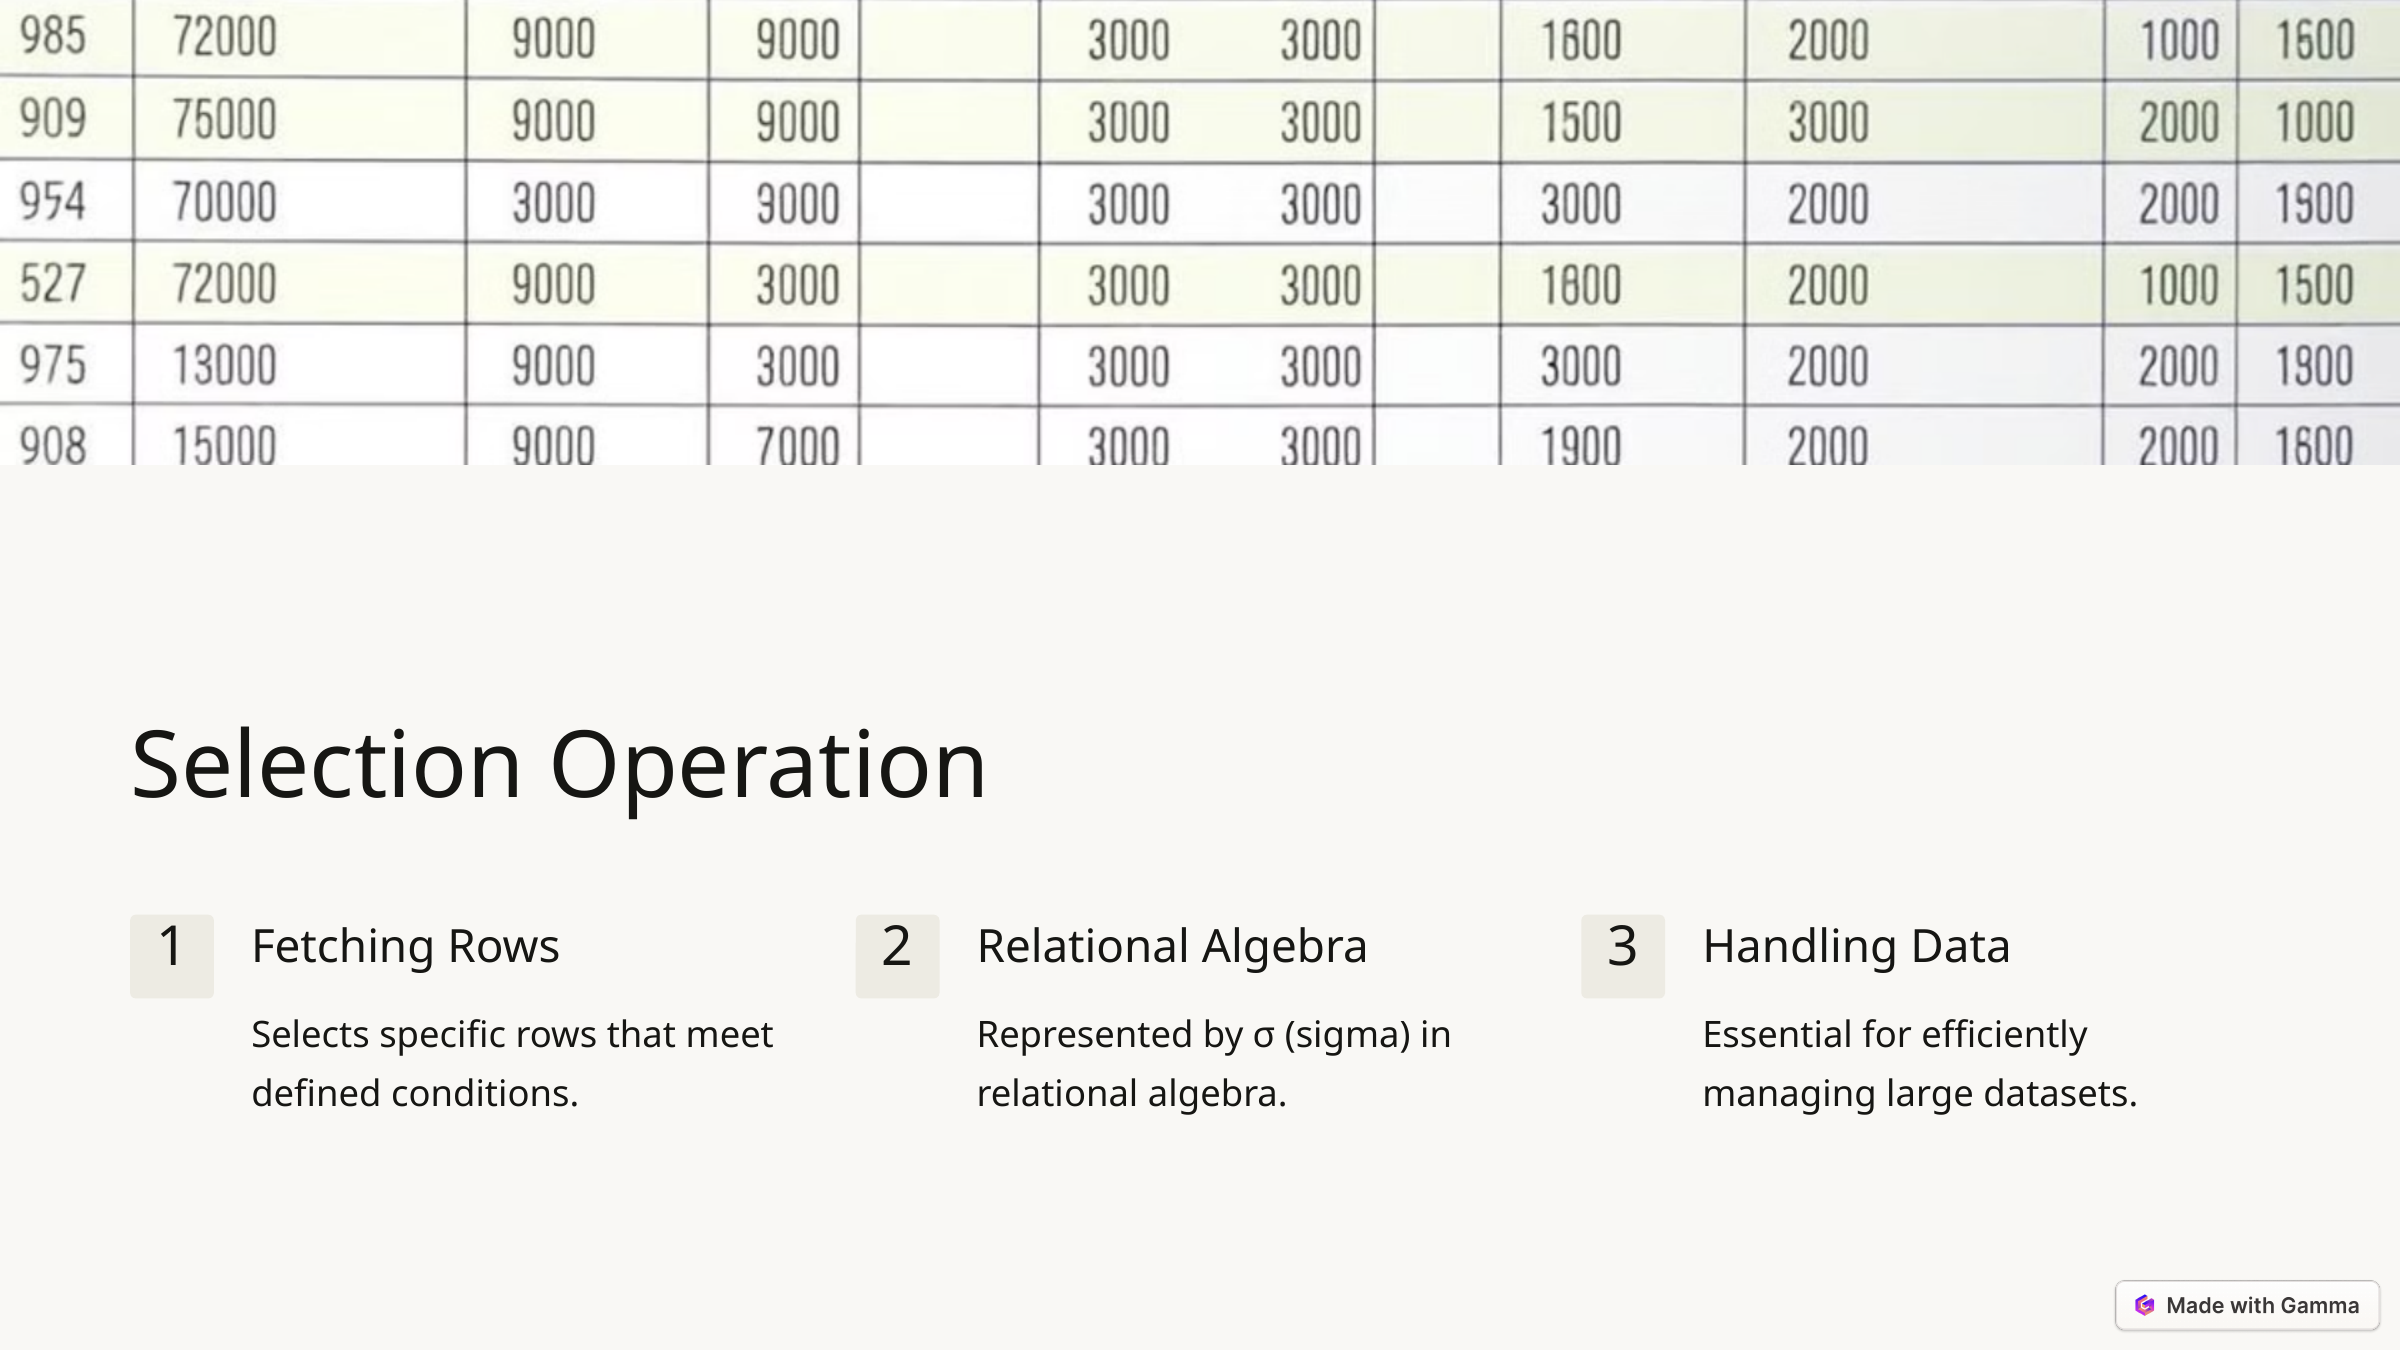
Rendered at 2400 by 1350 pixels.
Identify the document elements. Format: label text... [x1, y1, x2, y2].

text_box Selection Operation [130, 700, 1652, 818]
text_box Essential for efficiently managing large datasets. [1702, 995, 2270, 1115]
text_box 1 [144, 921, 200, 992]
text_box [130, 914, 214, 999]
picture [2106, 1271, 2389, 1339]
text_box Selects specific rows that meet defined conditions. [251, 995, 819, 1115]
text_box Relational Algebra [976, 914, 1442, 973]
text_box [855, 914, 940, 999]
text_box 2 [869, 921, 926, 992]
picture [0, 0, 2400, 466]
text_box Represented by σ (sigma) in relational algebra. [976, 995, 1545, 1115]
text_box Fetching Rows [251, 914, 717, 973]
text_box 3 [1595, 921, 1652, 992]
text_box [1581, 914, 1666, 999]
text_box Handling Data [1702, 914, 2168, 973]
